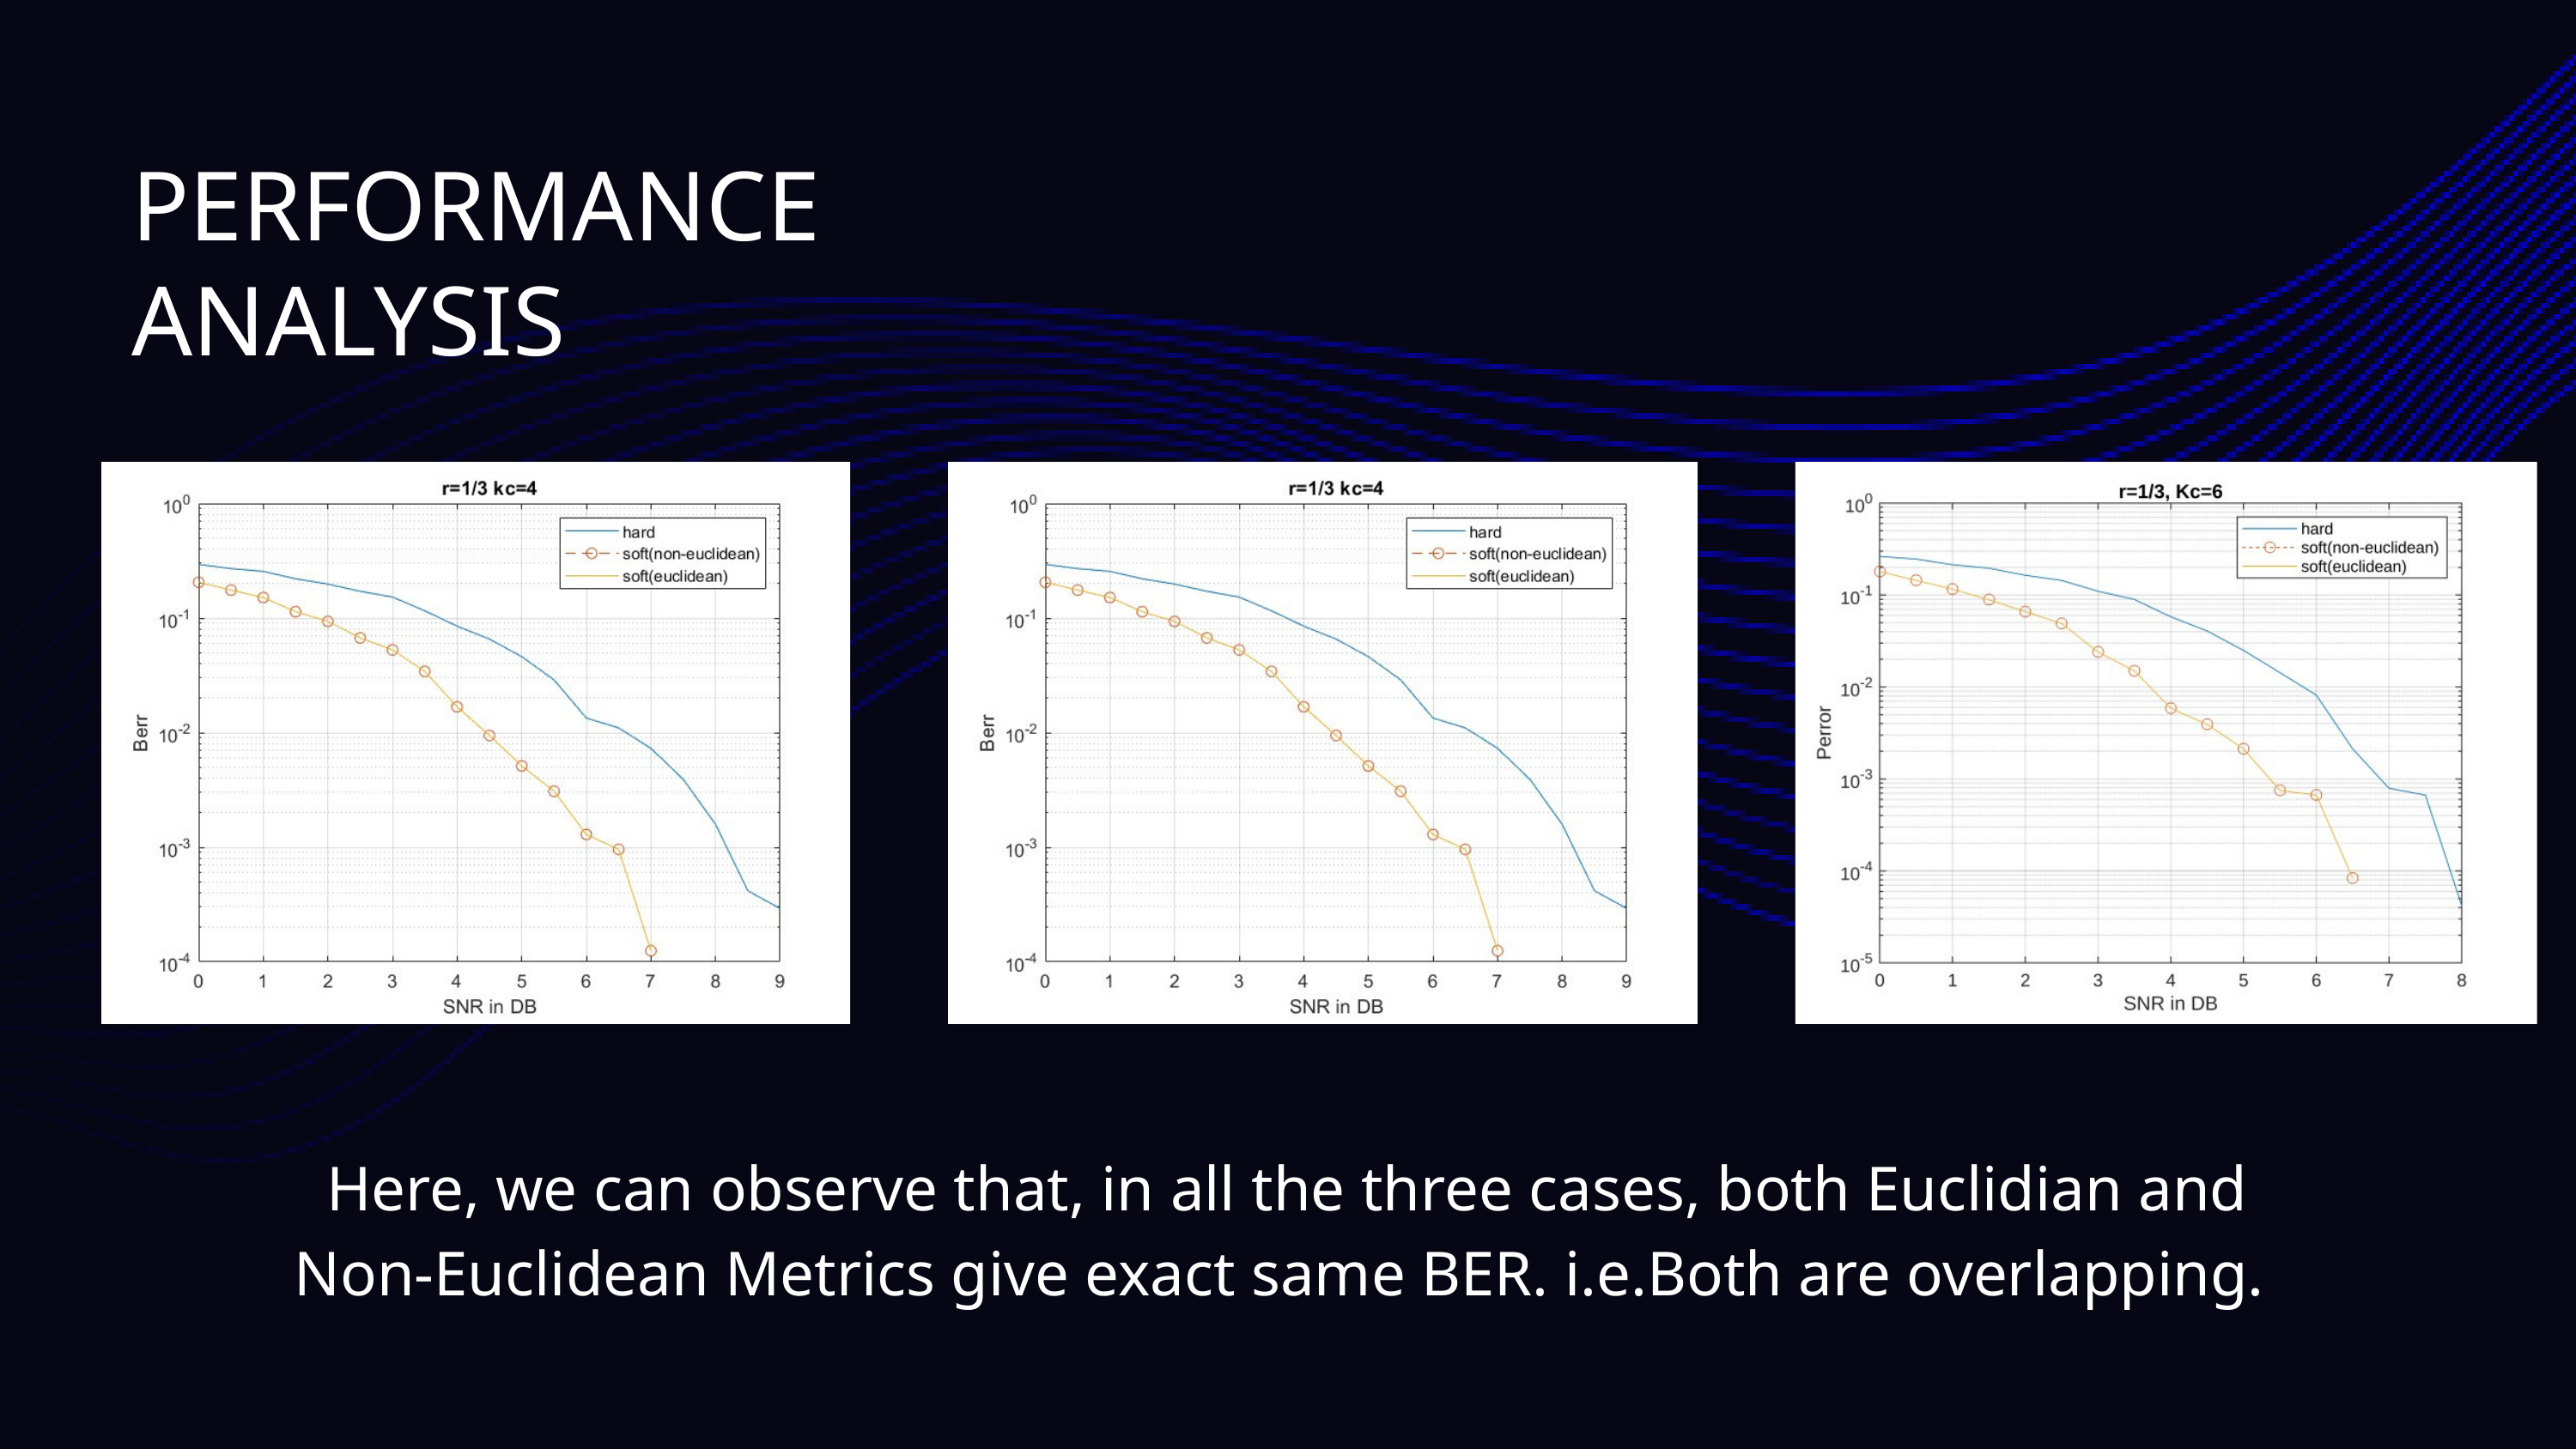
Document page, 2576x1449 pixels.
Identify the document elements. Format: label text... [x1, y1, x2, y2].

text_box [1795, 462, 2537, 1024]
text_box [101, 462, 851, 1024]
text_box Here, we can observe that, in all the three cases, both Euclidian and Non-Euclidean Metrics give exact same BER. i.e.Both are overlapping. [268, 1137, 2308, 1308]
text_box PERFORMANCE ANALYSIS [131, 144, 1255, 375]
text_box [0, 0, 2576, 1185]
text_box [948, 462, 1698, 1024]
